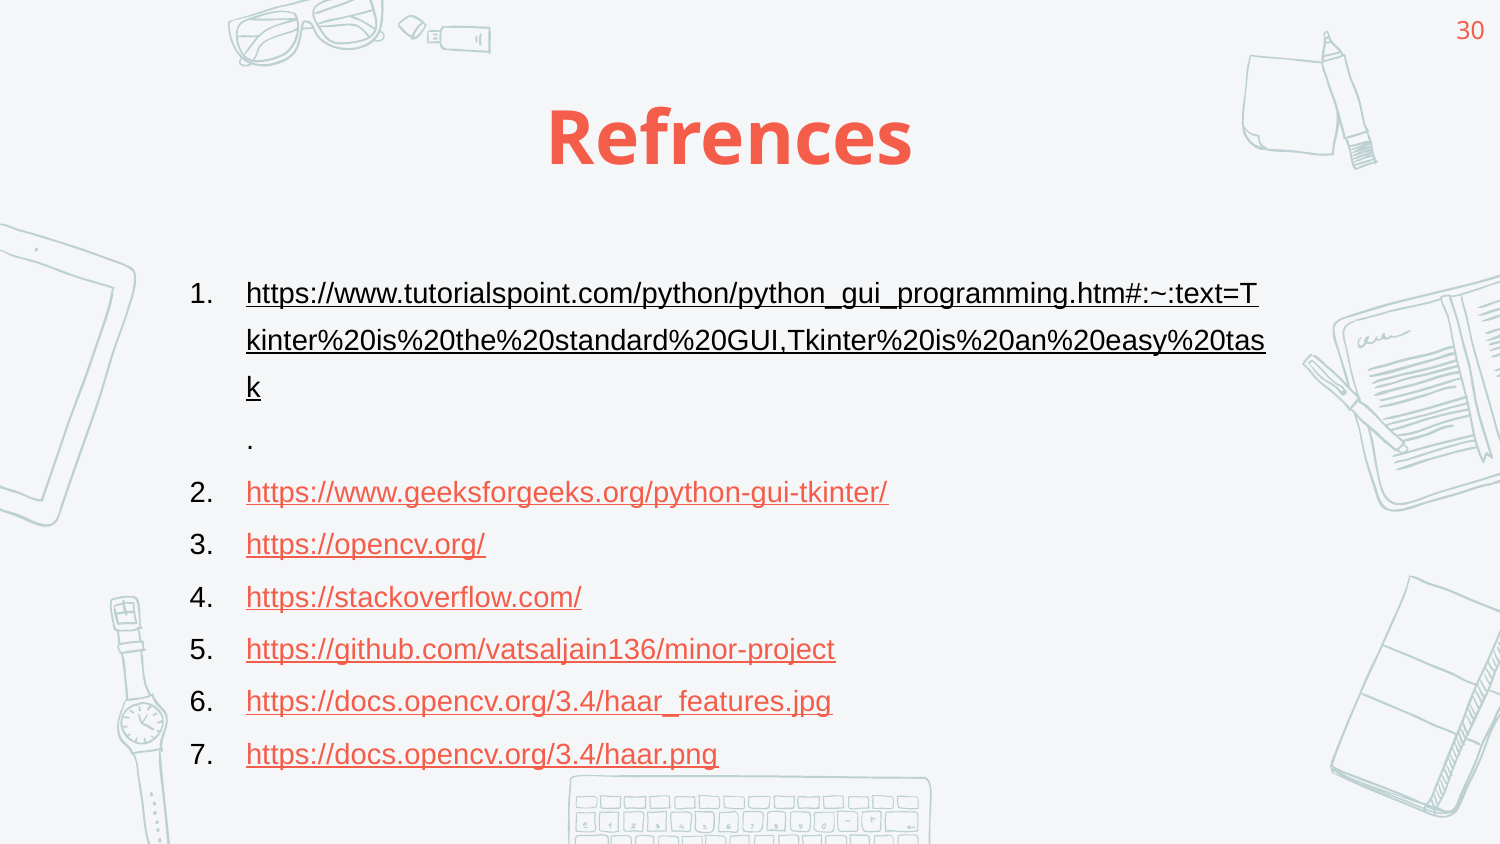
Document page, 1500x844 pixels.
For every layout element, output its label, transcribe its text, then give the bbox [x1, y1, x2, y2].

slide_number 30 [1435, 0, 1500, 53]
text_box https://www.tutorialspoint.com/python/python_gui_programming.htm#:~:text=Tkinter%20is%20the%20standard%20GUI,Tkinter%20is%20an%20easy%20task. https://www.geeksforgeeks.org/python-gui-tkinter/ https://opencv.org/ https://stackoverflow.com/ https://github.com/vatsaljain136/minor-project https://docs.opencv.org/3.4/haar_features.jpg https://docs.opencv.org/3.4/haar.png [174, 249, 1285, 824]
text_box Refrences [376, 82, 1084, 188]
